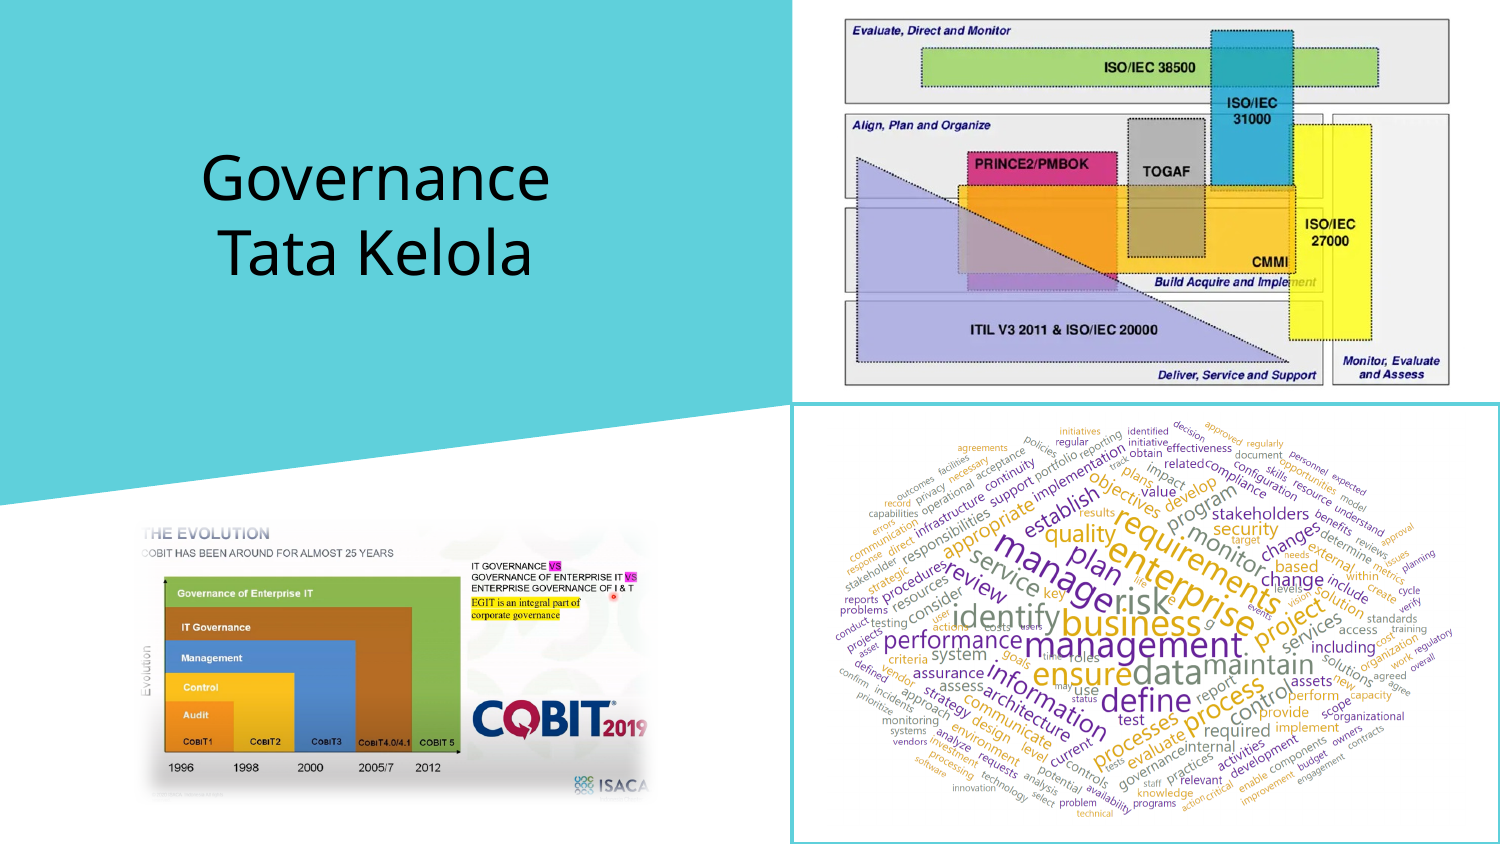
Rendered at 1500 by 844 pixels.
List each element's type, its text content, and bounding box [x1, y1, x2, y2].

picture [133, 517, 659, 806]
text_box Governance Tata Kelola [44, 173, 708, 253]
text_box [790, 402, 1500, 844]
picture [826, 412, 1466, 827]
picture [836, 11, 1466, 393]
text_box [0, 0, 795, 508]
